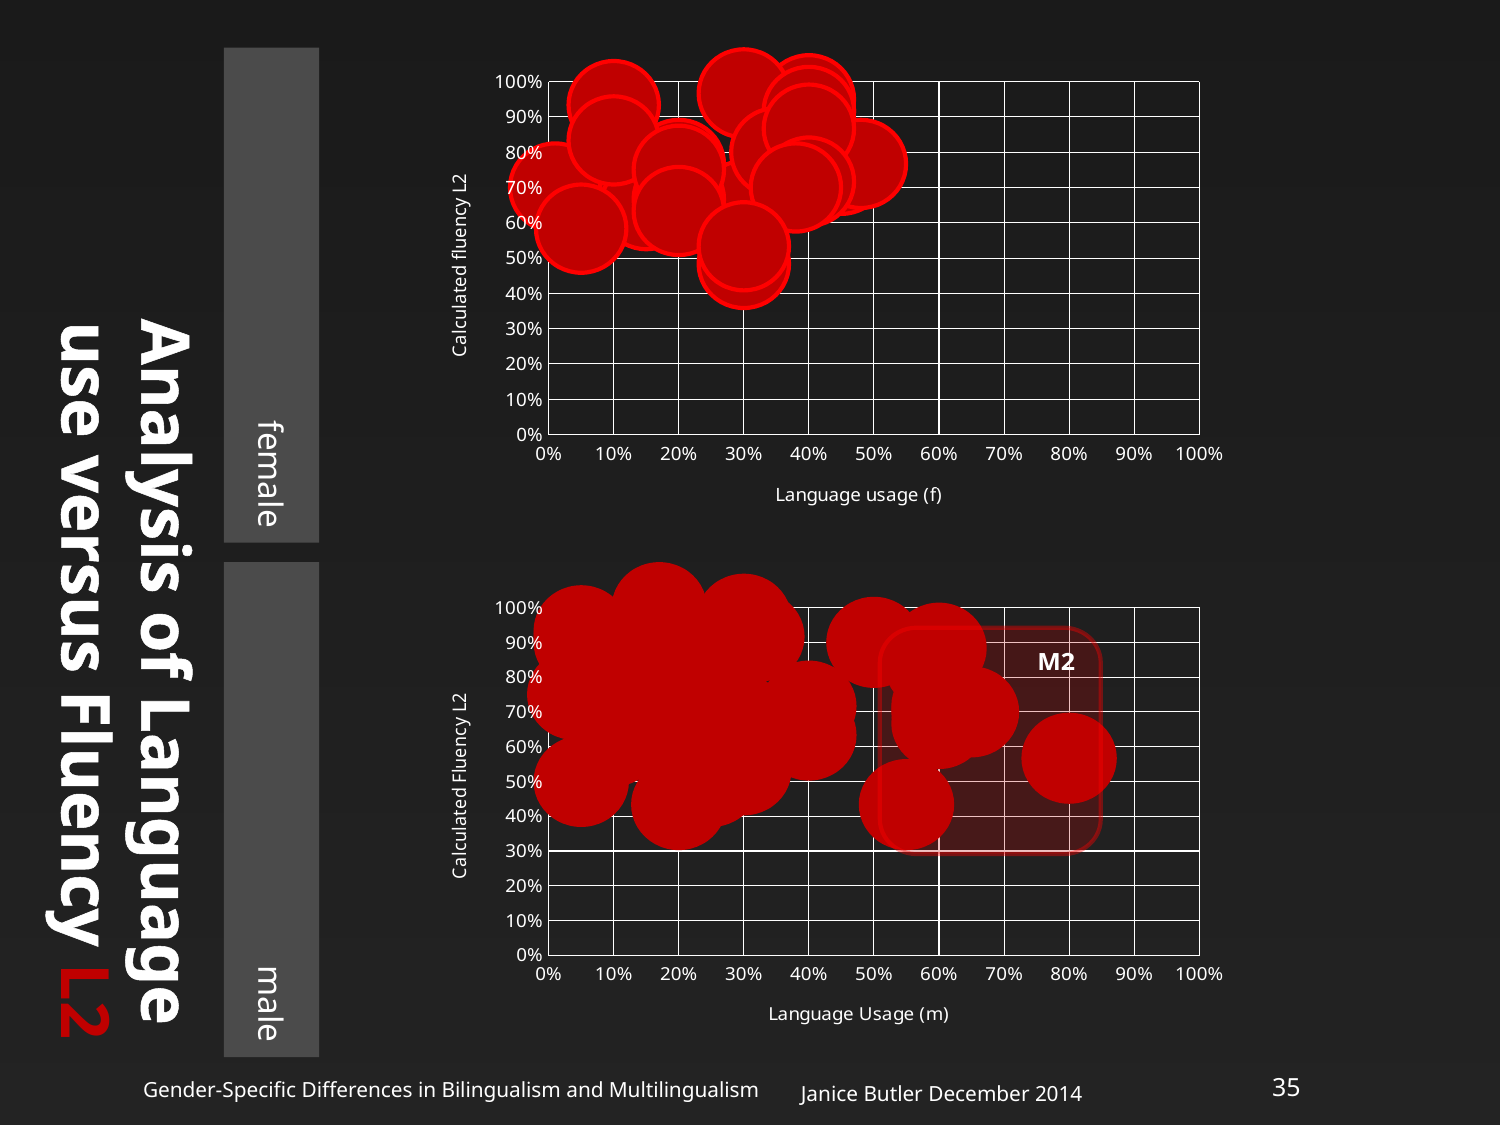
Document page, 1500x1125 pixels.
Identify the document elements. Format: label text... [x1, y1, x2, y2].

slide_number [786, 1063, 1136, 1113]
list male [223, 561, 320, 1058]
slide_number 35 [1245, 1063, 1328, 1113]
chart [413, 46, 1241, 538]
title Analysis of Language use versus Fluency L2 [40, 47, 216, 1058]
list female [223, 47, 320, 544]
footer Gender-Specific Differences in Bilingualism and Multilingualism [75, 1063, 774, 1113]
chart [413, 561, 1241, 1056]
list [331, 562, 1457, 1058]
